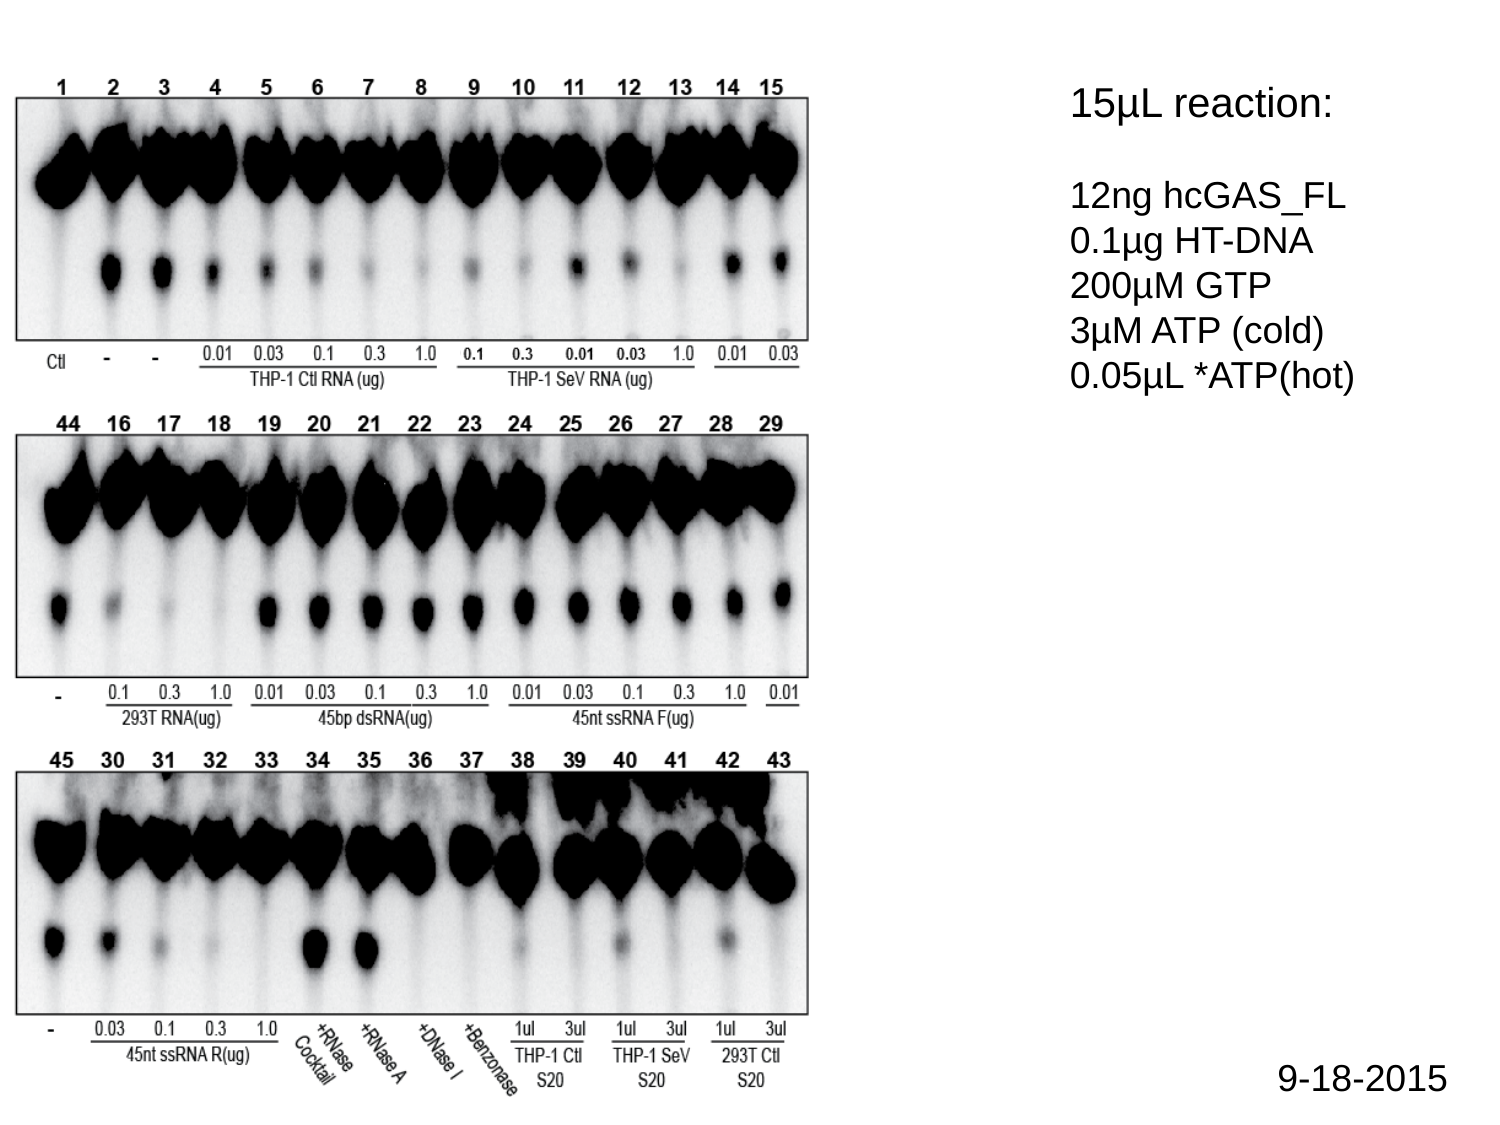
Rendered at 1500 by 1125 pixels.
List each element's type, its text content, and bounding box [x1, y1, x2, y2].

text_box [0, 57, 820, 1108]
text_box 15µL reaction: 12ng hcGAS_FL 0.1µg HT-DNA 200µM GTP 3µM ATP (cold) 0.05µL *ATP(hot) [1055, 68, 1371, 404]
text_box 9-18-2015 [1262, 1046, 1463, 1107]
